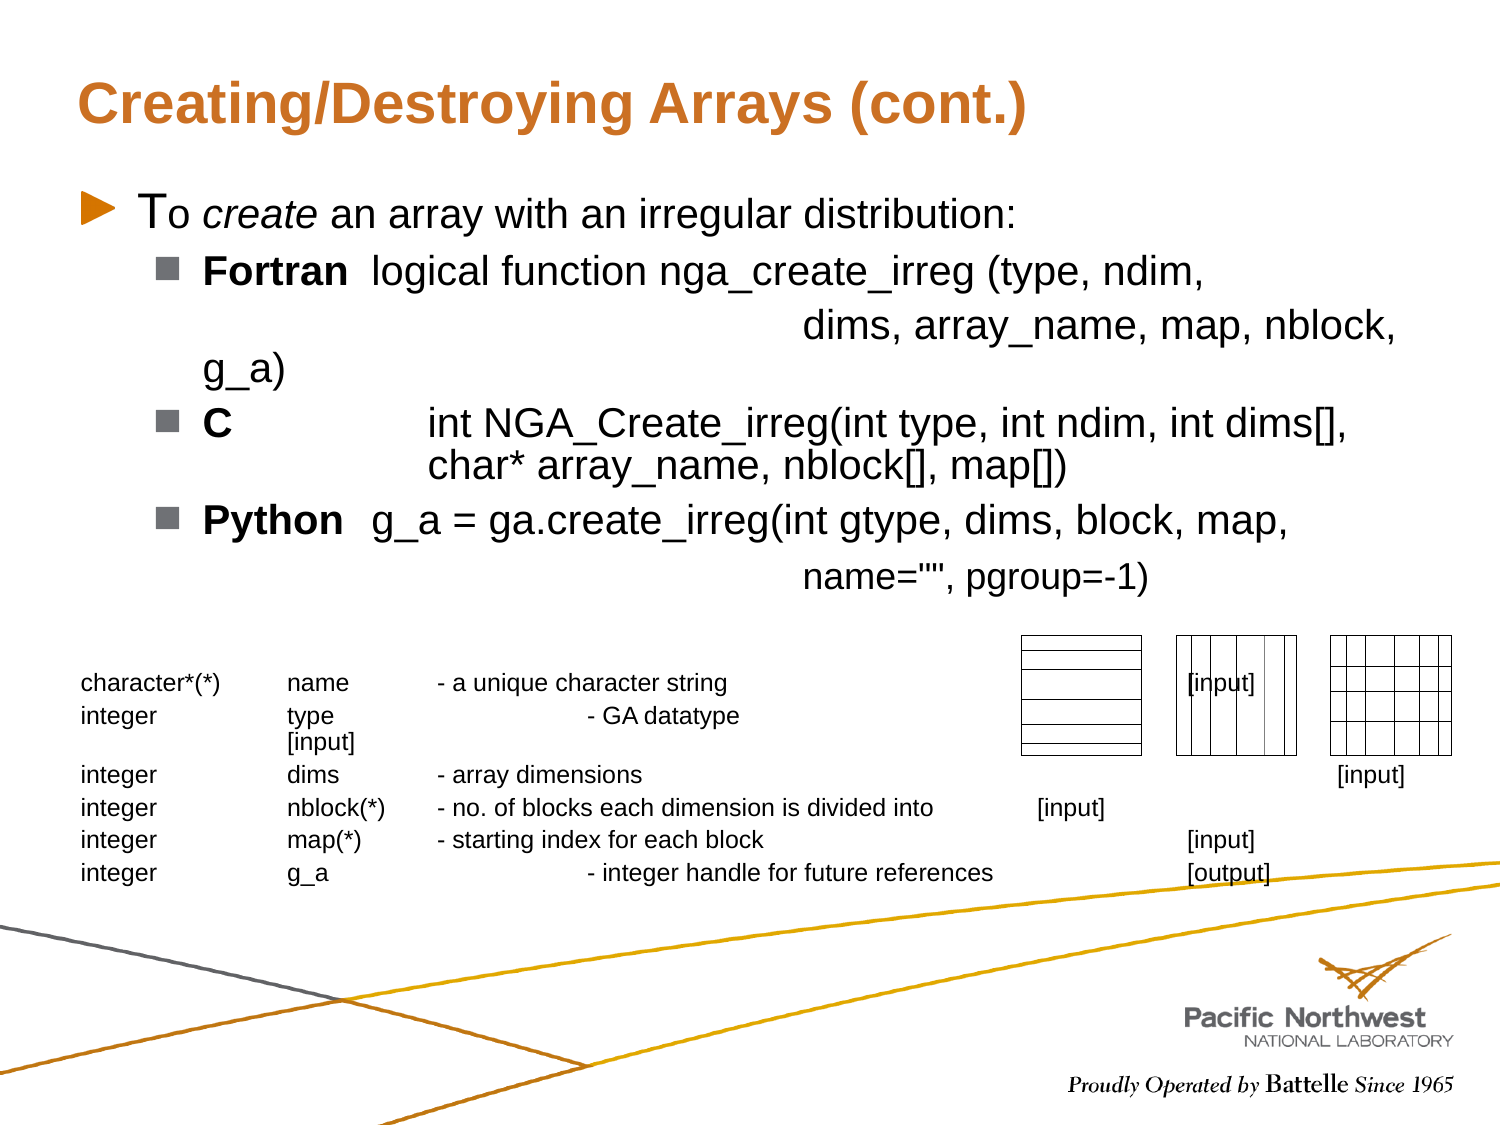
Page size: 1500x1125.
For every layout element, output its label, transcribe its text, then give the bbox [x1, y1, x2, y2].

picture [80, 190, 116, 226]
picture [155, 506, 180, 530]
list To create an array with an irregular distribution: Fortran logical function nga_create_irreg (type, ndim, dims, array_name, map, nblock, g_a) C int NGA_Create_irreg(int type, int ndim, int dims[], char* array_name, nblock[], map[]) Python g_a = ga.create_irreg(int gtype, dims, block, map, name="", pgroup=-1) character*(*) name - a unique character string [input] integer type - GA datatype [input] integer dims - array dimensions [input] integer nblock(*) - no. of blocks each dimension is divided into [input] integer map(*) - starting index for each block [input] integer g_a - integer handle for future references [output] [80, 187, 1424, 775]
picture [155, 409, 180, 433]
title Creating/Destroying Arrays (cont.) [77, 75, 1424, 238]
picture [0, 843, 1500, 1125]
picture [155, 256, 180, 281]
picture [1012, 615, 1463, 776]
